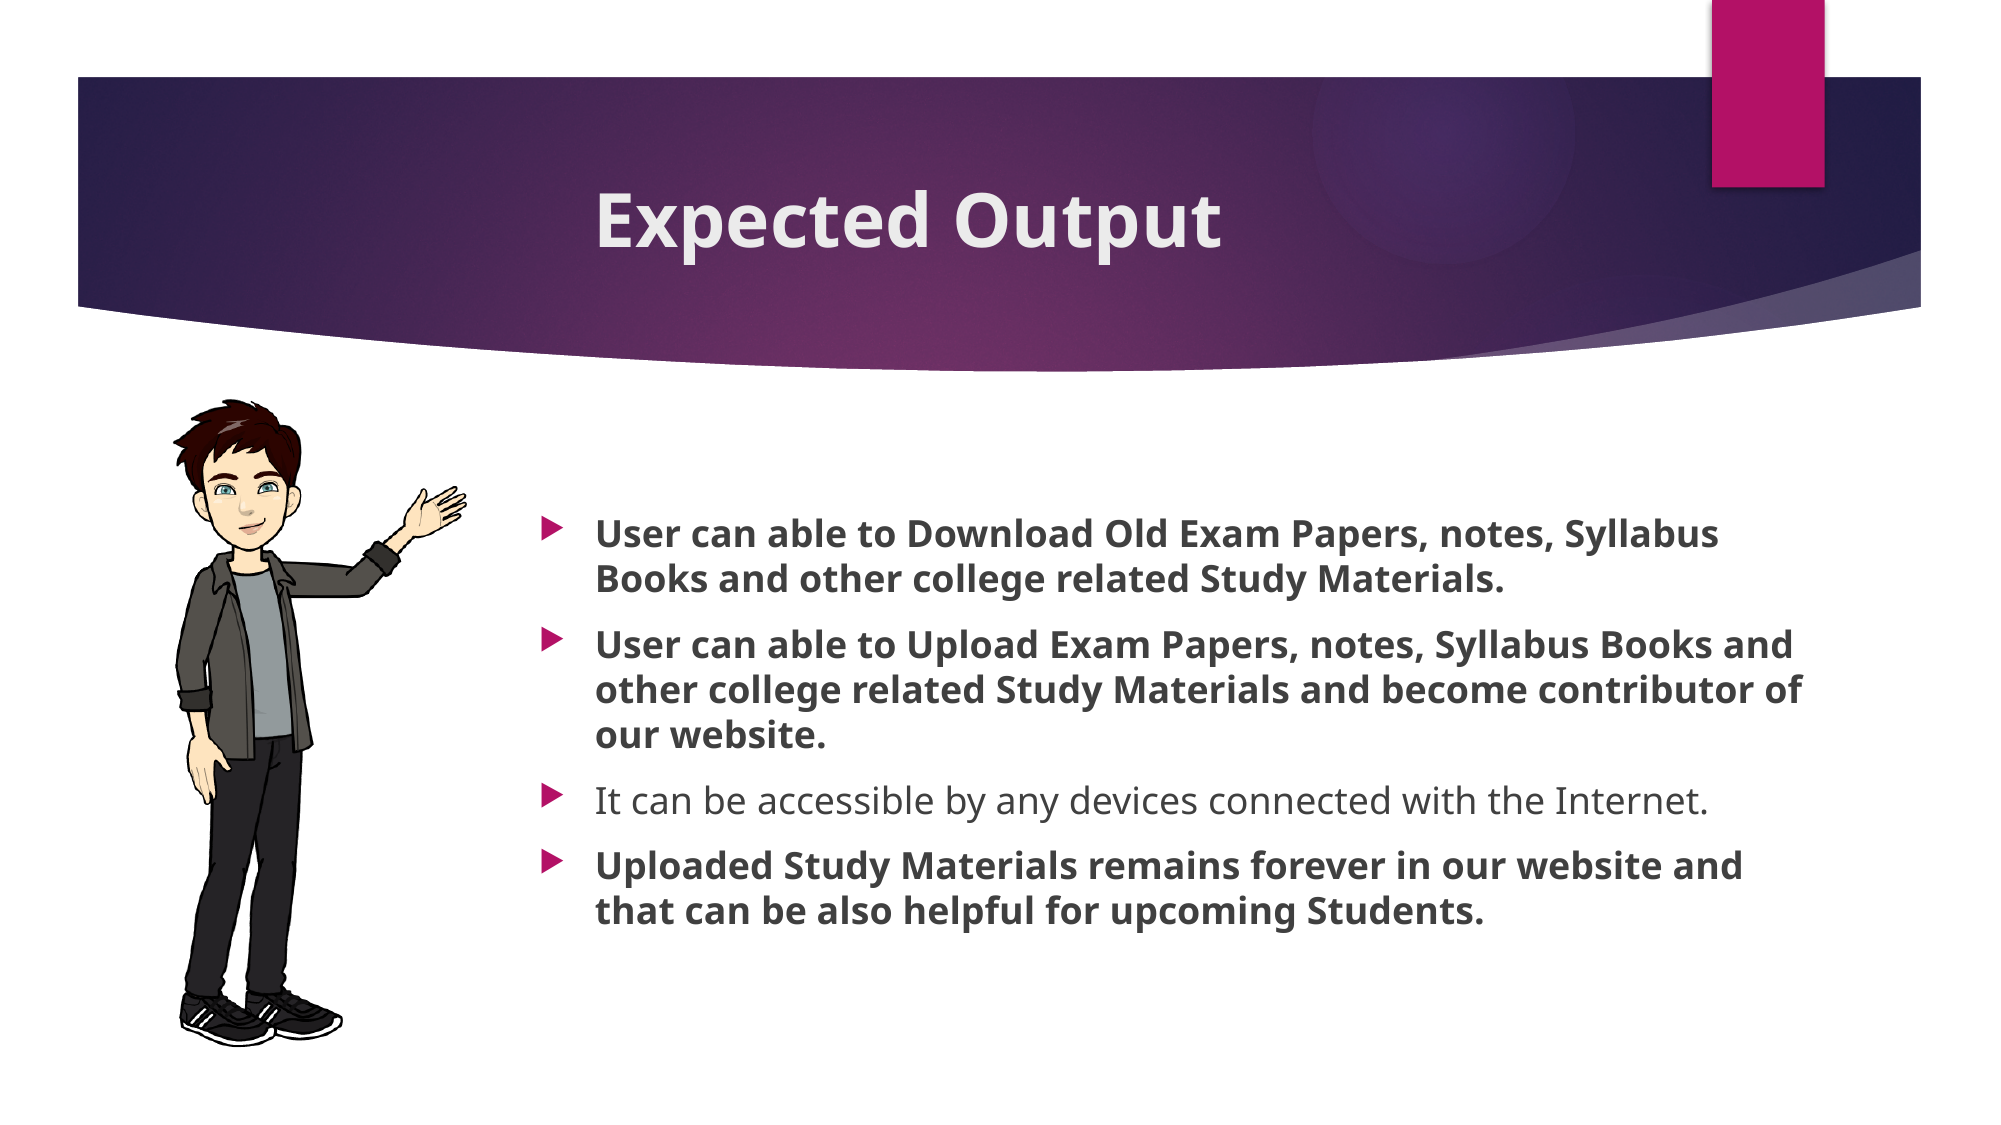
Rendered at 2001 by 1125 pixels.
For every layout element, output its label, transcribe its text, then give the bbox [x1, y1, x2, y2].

title Expected Output [189, 159, 1627, 276]
picture [167, 394, 476, 1051]
list User can able to Download Old Exam Papers, notes, Syllabus Books and other college related Study Materials. User can able to Upload Exam Papers, notes, Syllabus Books and other college related Study Materials and become contributor of our website. It can be accessible by any devices connected with the Internet. Uploaded Study Materials remains forever in our website and that can be also helpful for upcoming Students. [523, 502, 1833, 984]
